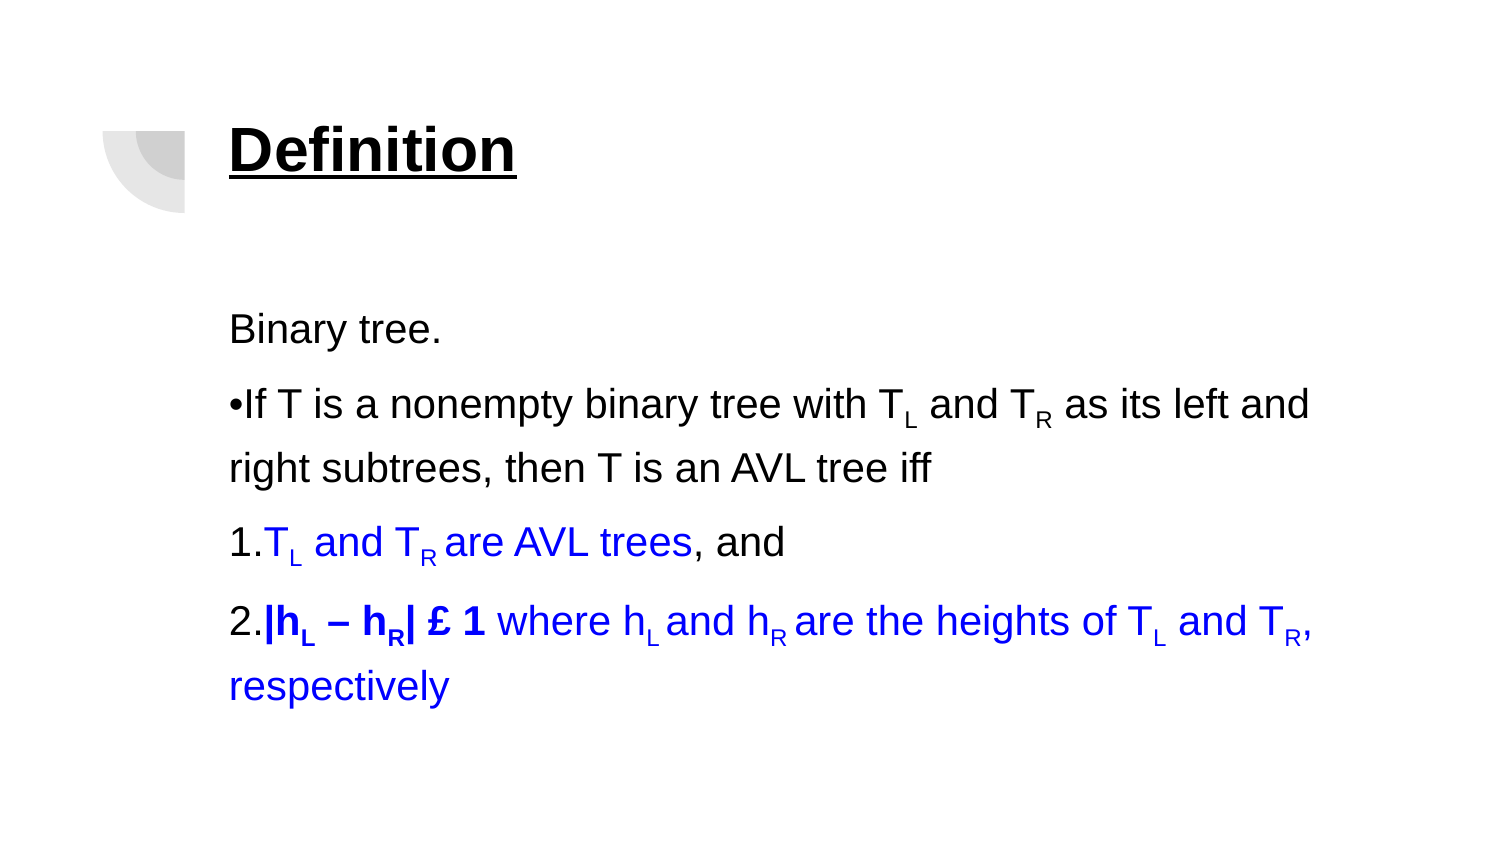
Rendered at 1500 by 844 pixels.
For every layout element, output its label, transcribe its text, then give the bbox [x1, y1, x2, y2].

title Definition [213, 83, 1368, 203]
list Binary tree. •If T is a nonempty binary tree with TL and TR as its left and right subtrees, then T is an AVL tree iff 1.TL and TR are AVL trees, and 2.|hL – hR| £ 1 where hL and hR are the heights of TL and TR, respectively [213, 279, 1410, 756]
